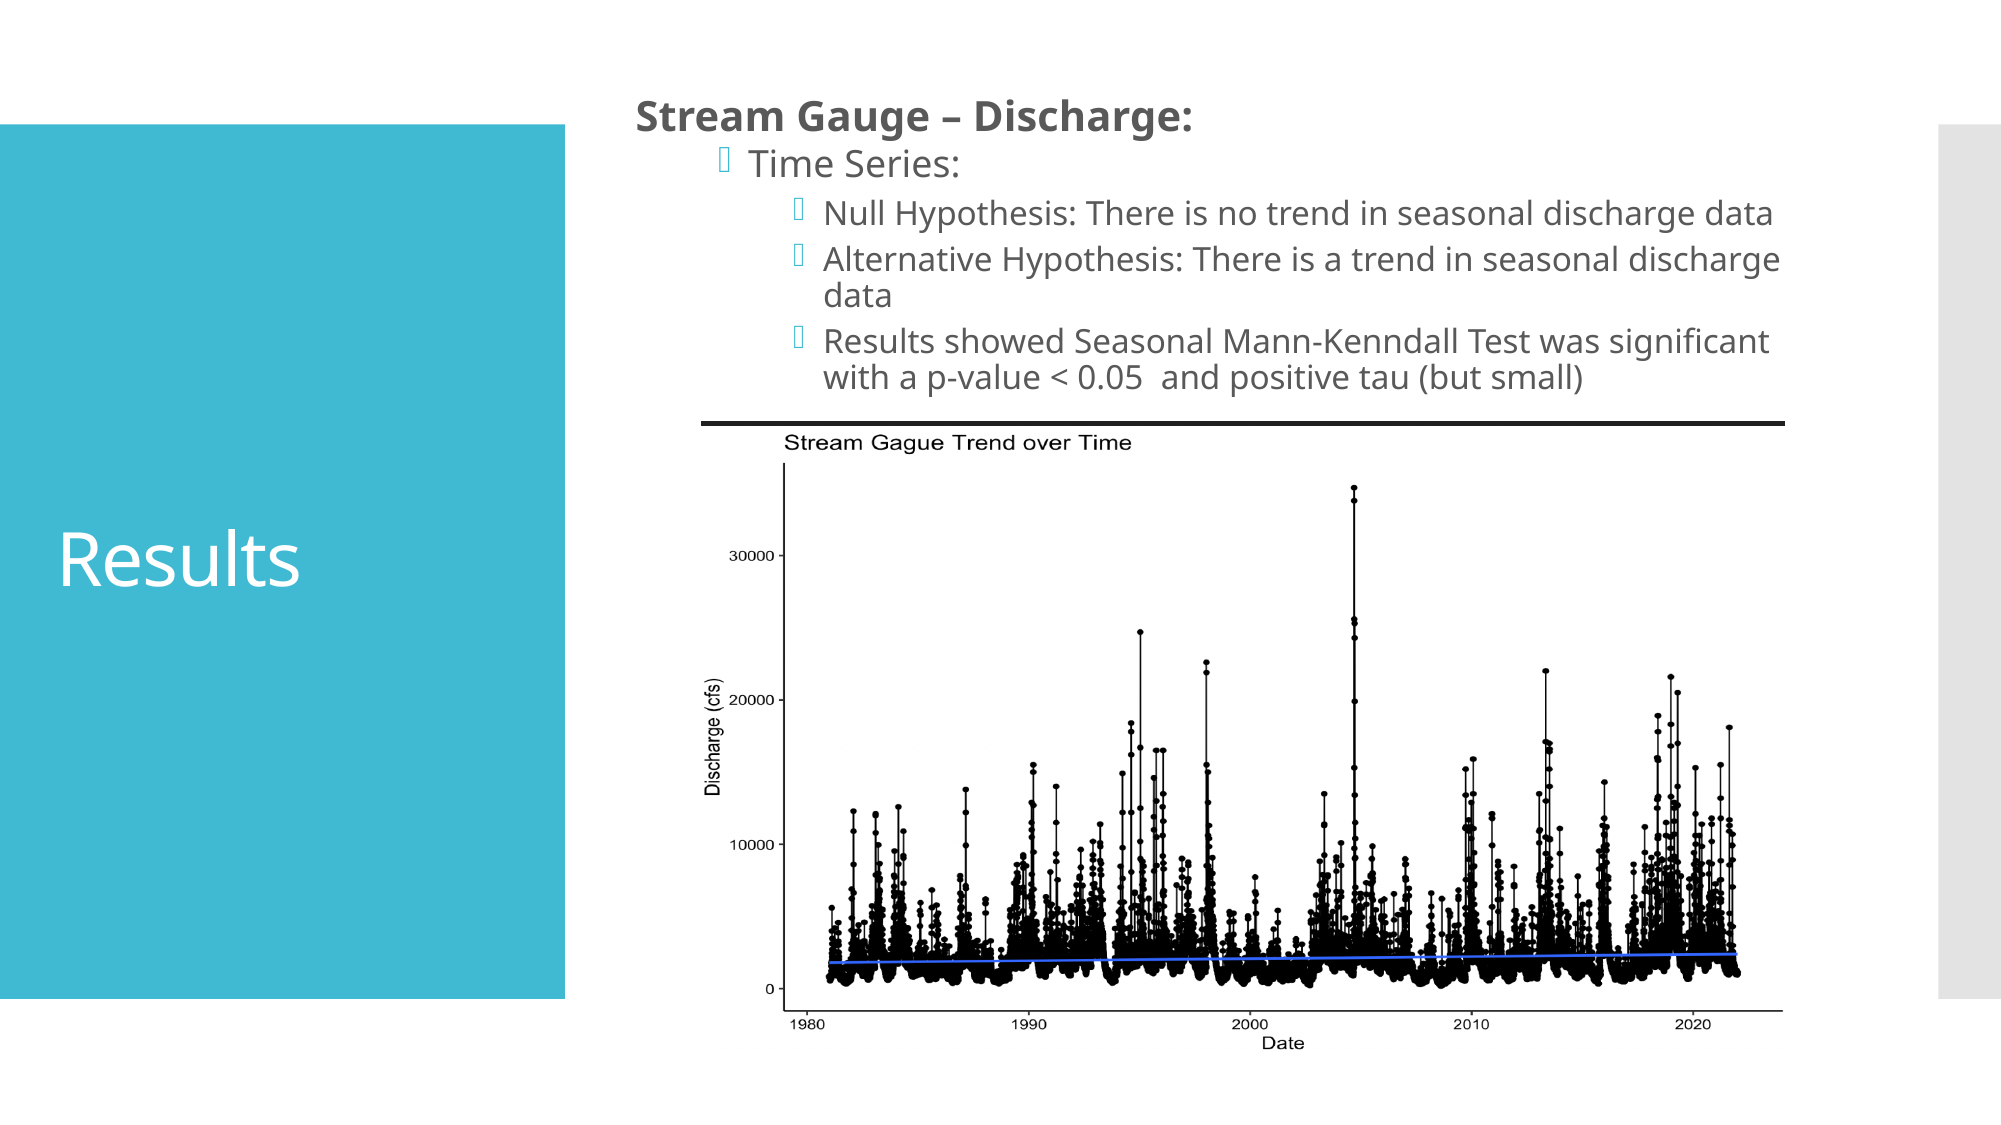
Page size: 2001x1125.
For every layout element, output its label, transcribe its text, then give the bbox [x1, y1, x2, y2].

title Results [41, 184, 525, 940]
picture [701, 420, 1785, 1052]
list Stream Gauge – Discharge: Time Series: Null Hypothesis: There is no trend in seasonal discharge data Alternative Hypothesis: There is a trend in seasonal discharge data Results showed Seasonal Mann-Kenndall Test was significant with a p-value < 0.05 and positive tau (but small) [620, 0, 1821, 492]
